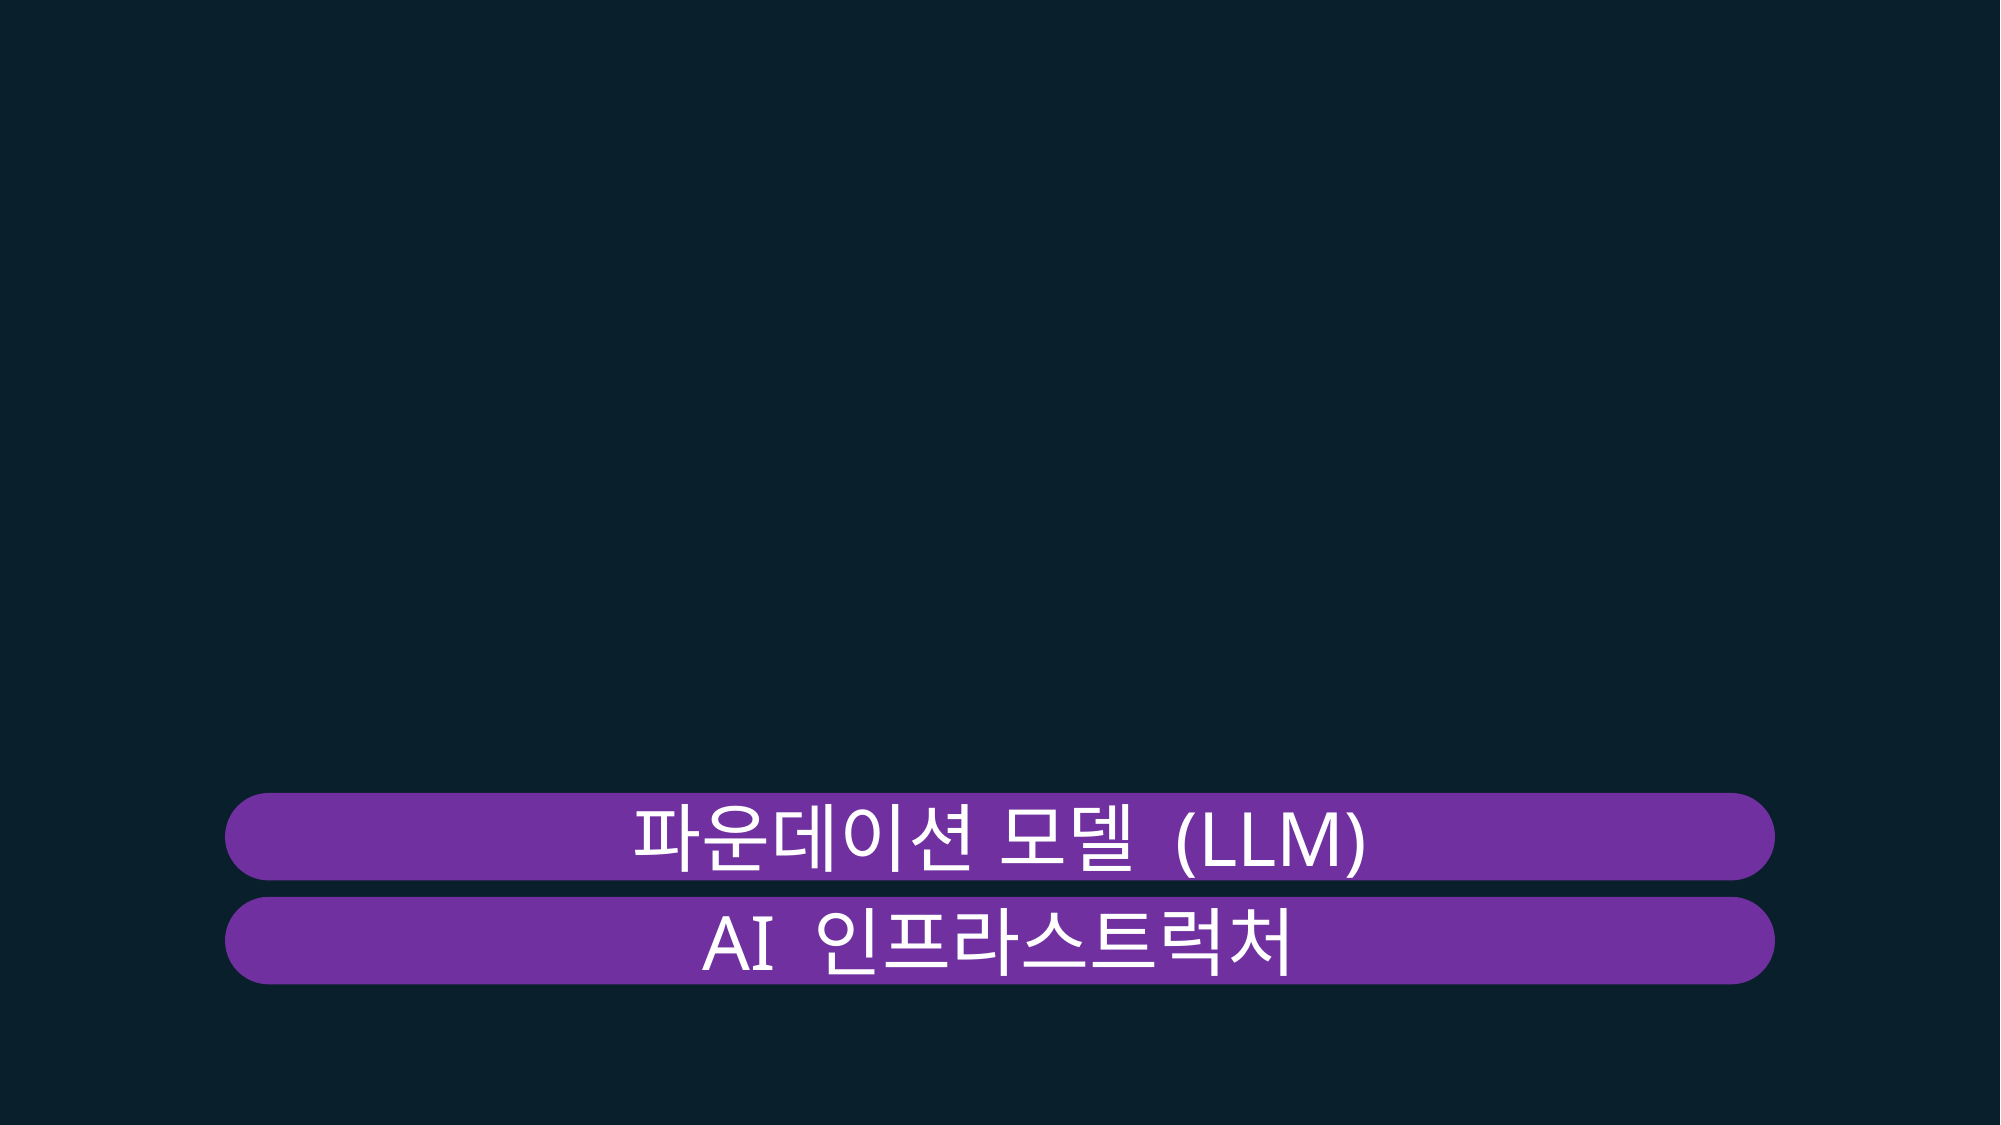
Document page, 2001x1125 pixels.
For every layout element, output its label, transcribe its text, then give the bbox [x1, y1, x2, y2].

text_box AI 인프라스트럭처 [224, 895, 1776, 986]
text_box 파운데이션 모델 (LLM) [224, 792, 1776, 882]
